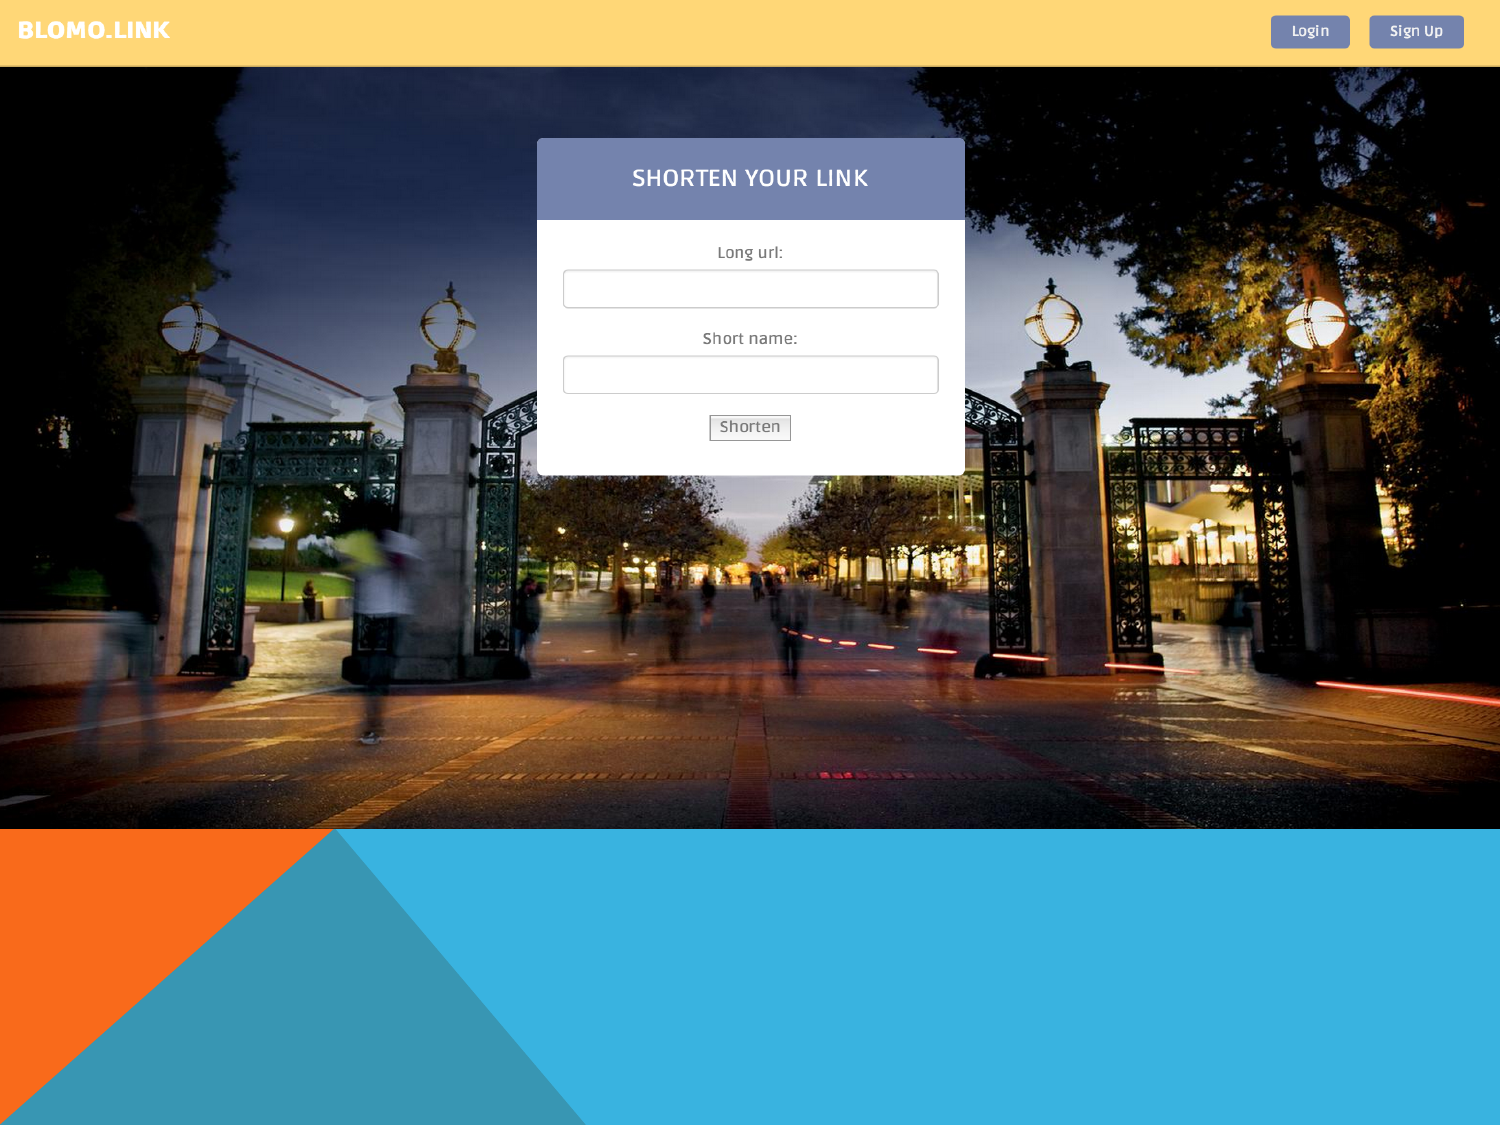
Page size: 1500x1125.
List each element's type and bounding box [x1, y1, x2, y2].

picture [0, 0, 1500, 829]
